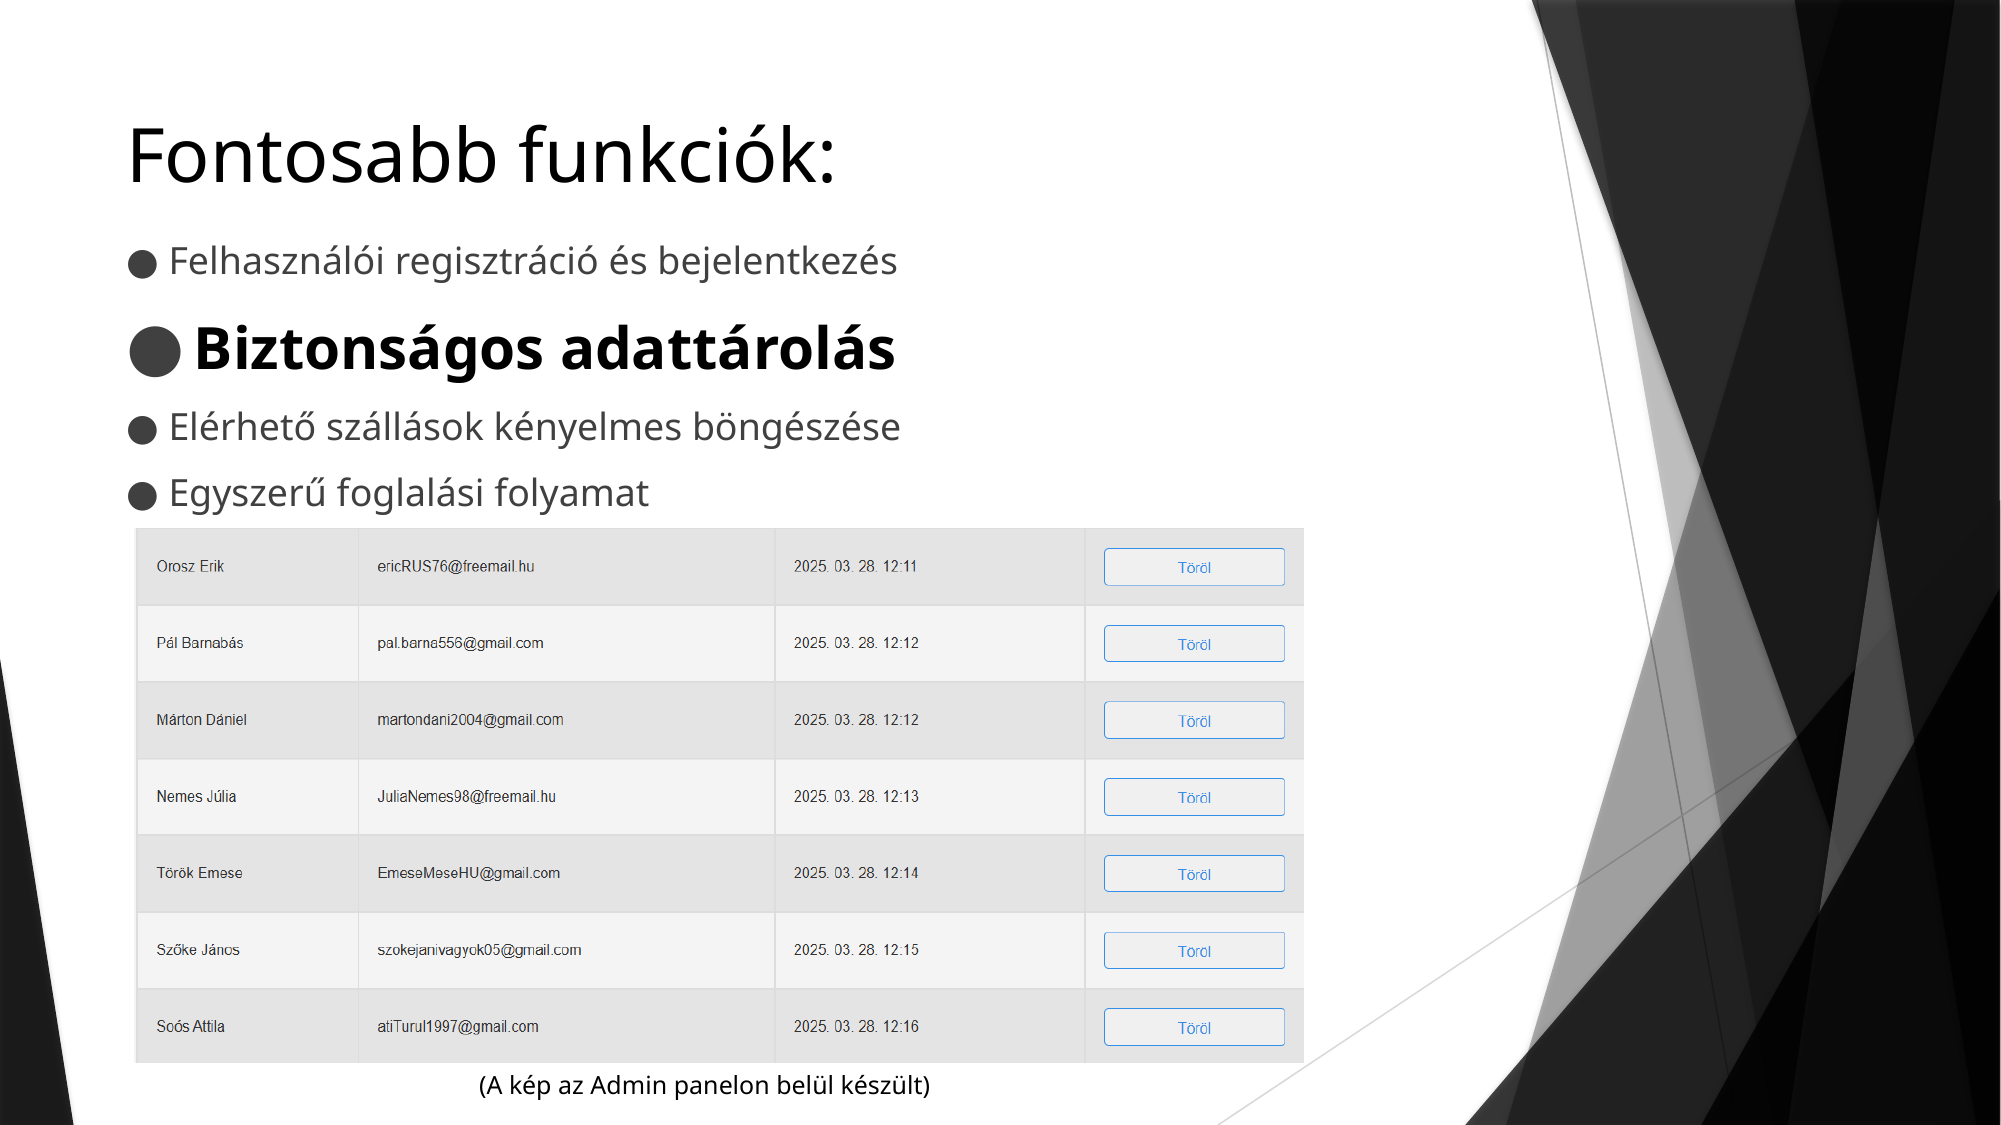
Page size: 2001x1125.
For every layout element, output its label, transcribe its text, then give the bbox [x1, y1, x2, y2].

list ● Felhasználói regisztráció és bejelentkezés ● Biztonságos adattárolás ● Elérhető szállások kényelmes böngészése ● Egyszerű foglalási folyamat [111, 229, 1522, 866]
title Fontosabb funkciók: [111, 99, 1522, 229]
picture [134, 527, 1305, 1063]
text_box (A kép az Admin panelon belül készült) [464, 1072, 946, 1108]
